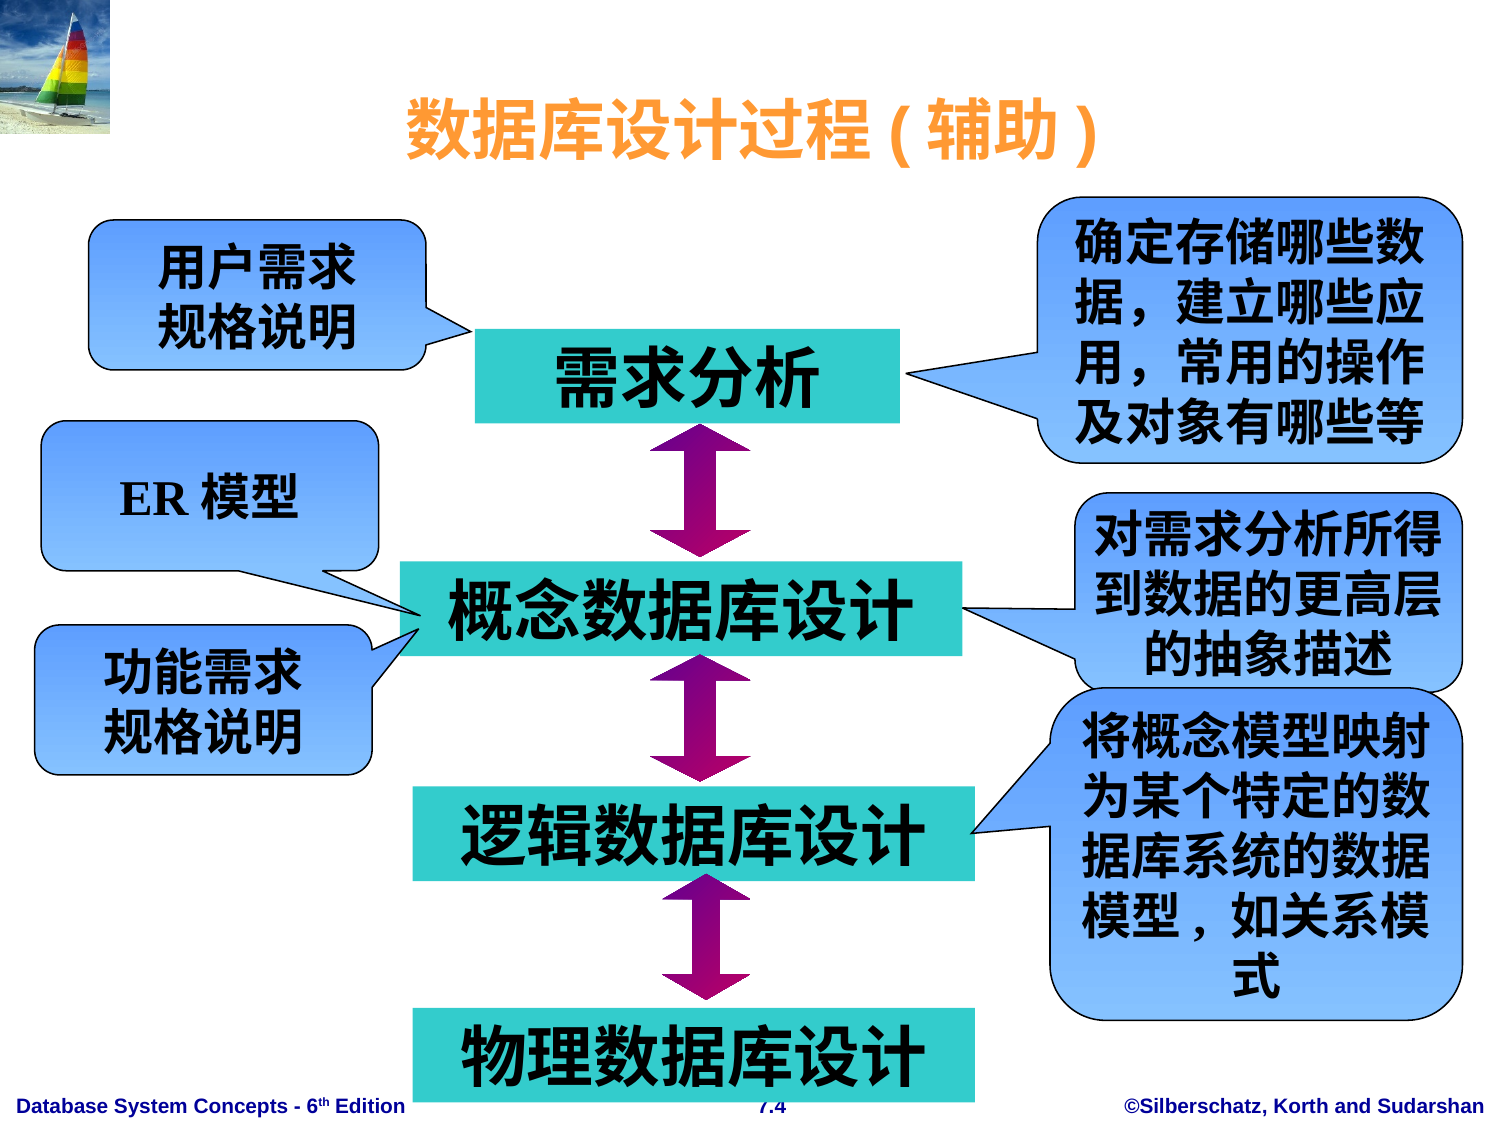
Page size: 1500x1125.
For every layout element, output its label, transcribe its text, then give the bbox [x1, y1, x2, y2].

text_box ER模型 [41, 420, 421, 616]
text_box 概念数据库设计 [399, 561, 963, 657]
text_box 物理数据库设计 [412, 1007, 975, 1103]
title 数据库设计过程(辅助) [112, 49, 1392, 176]
text_box 功能需求 规格说明 [34, 624, 419, 775]
text_box 逻辑数据库设计 [412, 786, 975, 882]
text_box 确定存储哪些数据，建立哪些应用，常用的操作及对象有哪些等 [905, 197, 1463, 464]
text_box [650, 654, 751, 782]
text_box [650, 423, 751, 557]
text_box 将概念模型映射为某个特定的数据库系统的数据模型, 如关系模式 [971, 687, 1463, 1021]
text_box 用户需求 规格说明 [88, 219, 471, 370]
text_box [662, 873, 750, 1000]
picture [0, 0, 110, 134]
text_box 对需求分析所得到数据的更高层的抽象描述 [962, 492, 1463, 693]
text_box 需求分析 [474, 328, 900, 424]
